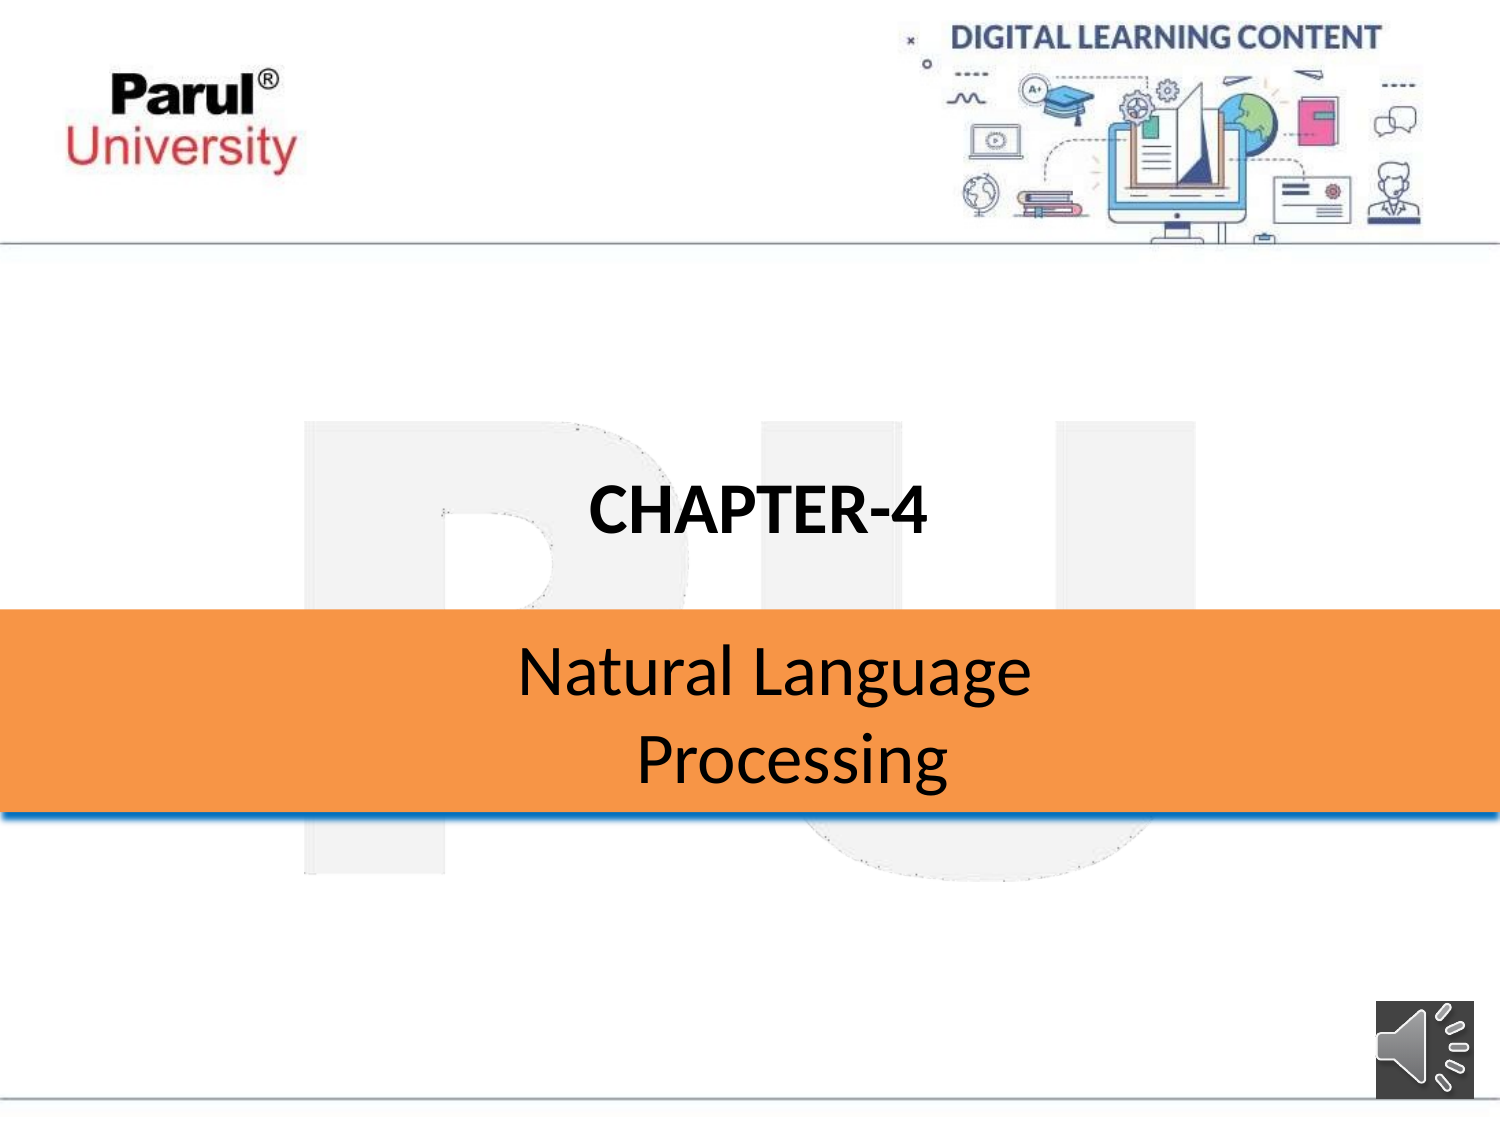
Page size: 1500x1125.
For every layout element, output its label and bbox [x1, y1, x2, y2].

picture [1374, 999, 1476, 1101]
text_box [0, 20, 1500, 1118]
